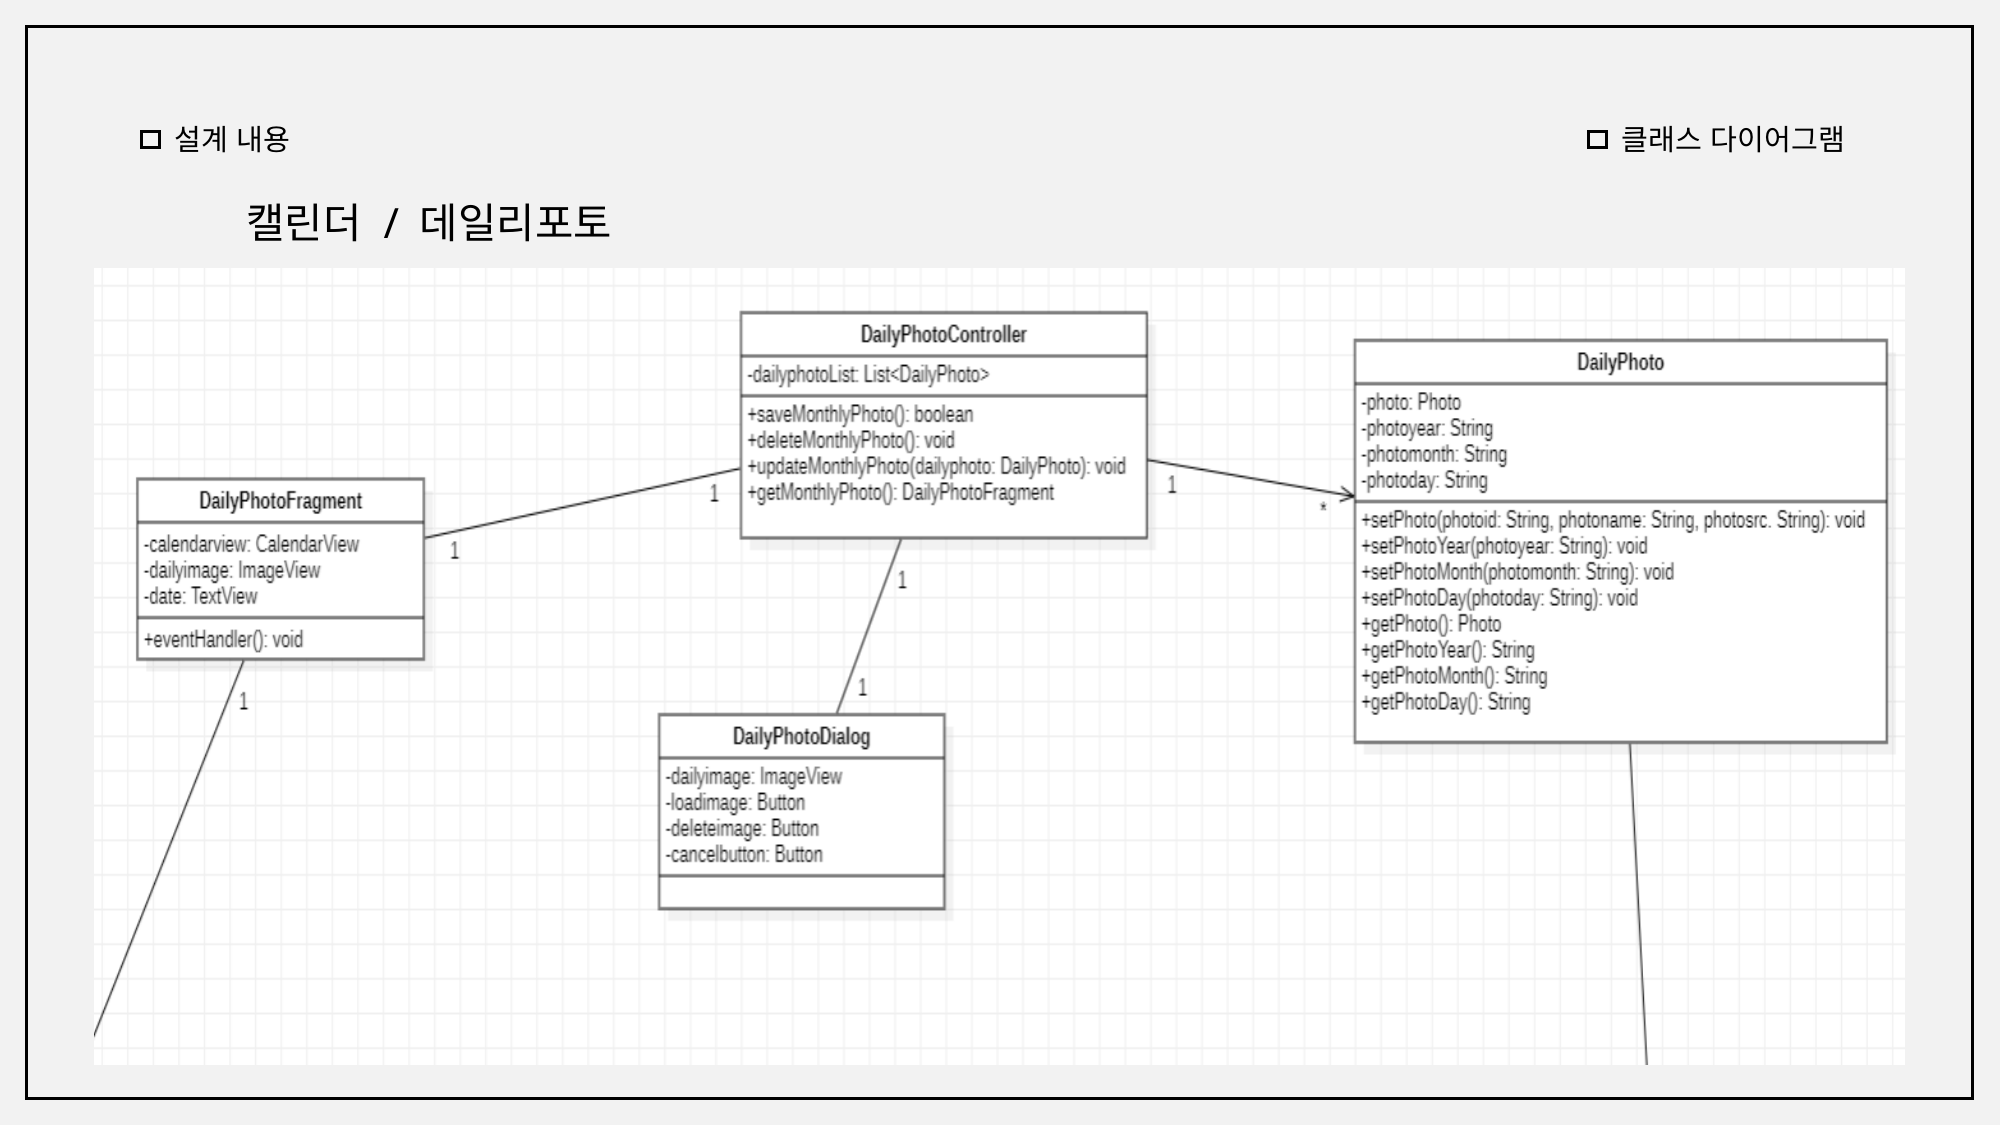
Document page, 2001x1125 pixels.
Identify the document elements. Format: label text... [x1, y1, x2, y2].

picture [93, 268, 1905, 1065]
text_box [1588, 130, 1606, 149]
text_box 캘린더 / 데일리포토 [231, 188, 940, 254]
text_box [26, 26, 1973, 1100]
text_box 클래스 다이어그램 [1606, 114, 1885, 164]
